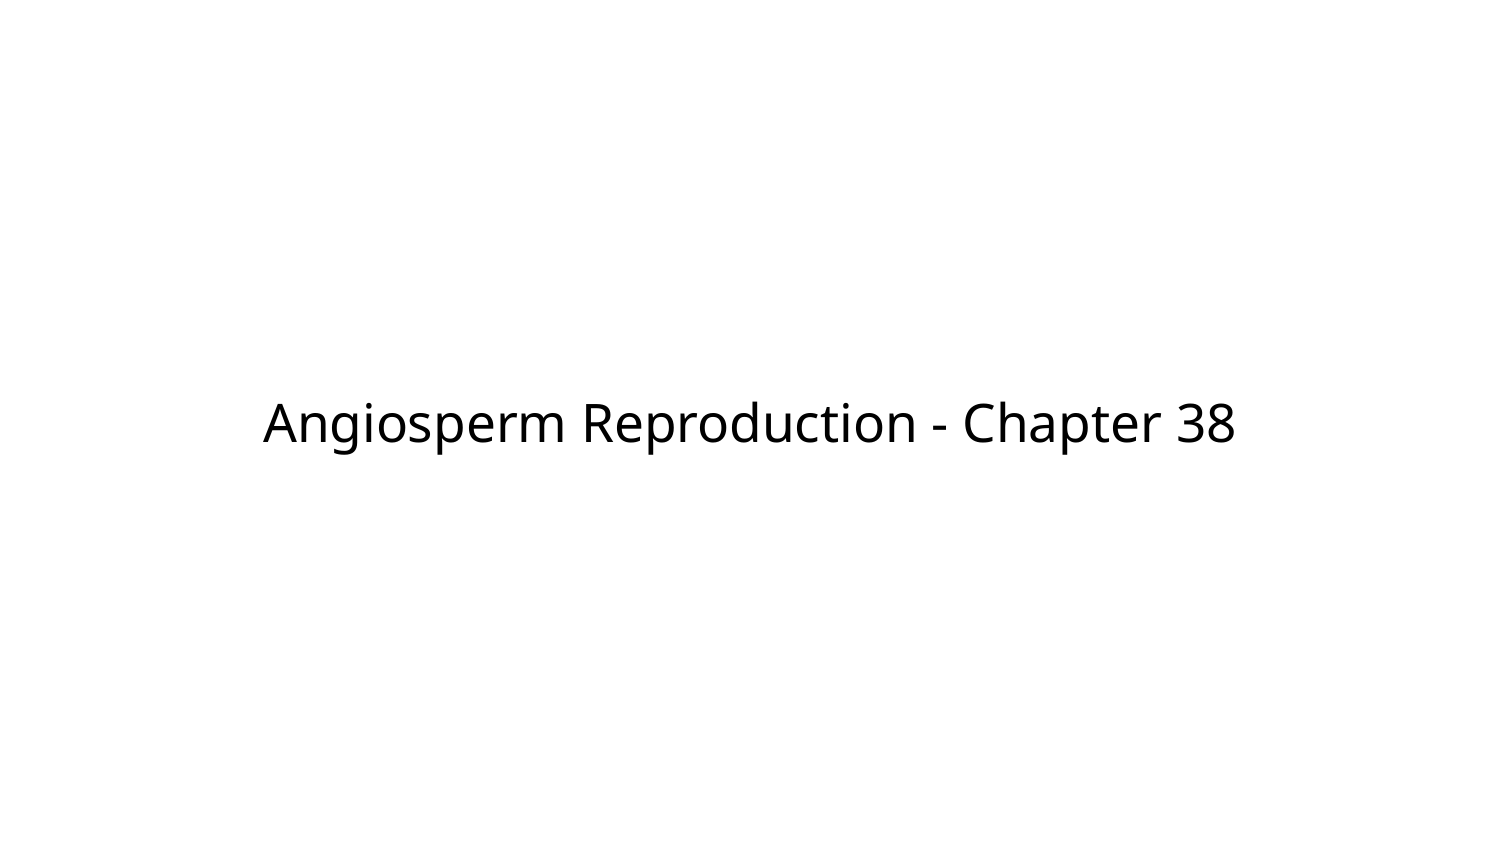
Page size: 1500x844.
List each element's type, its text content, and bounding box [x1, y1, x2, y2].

title Angiosperm Reproduction - Chapter 38 [51, 374, 1449, 469]
